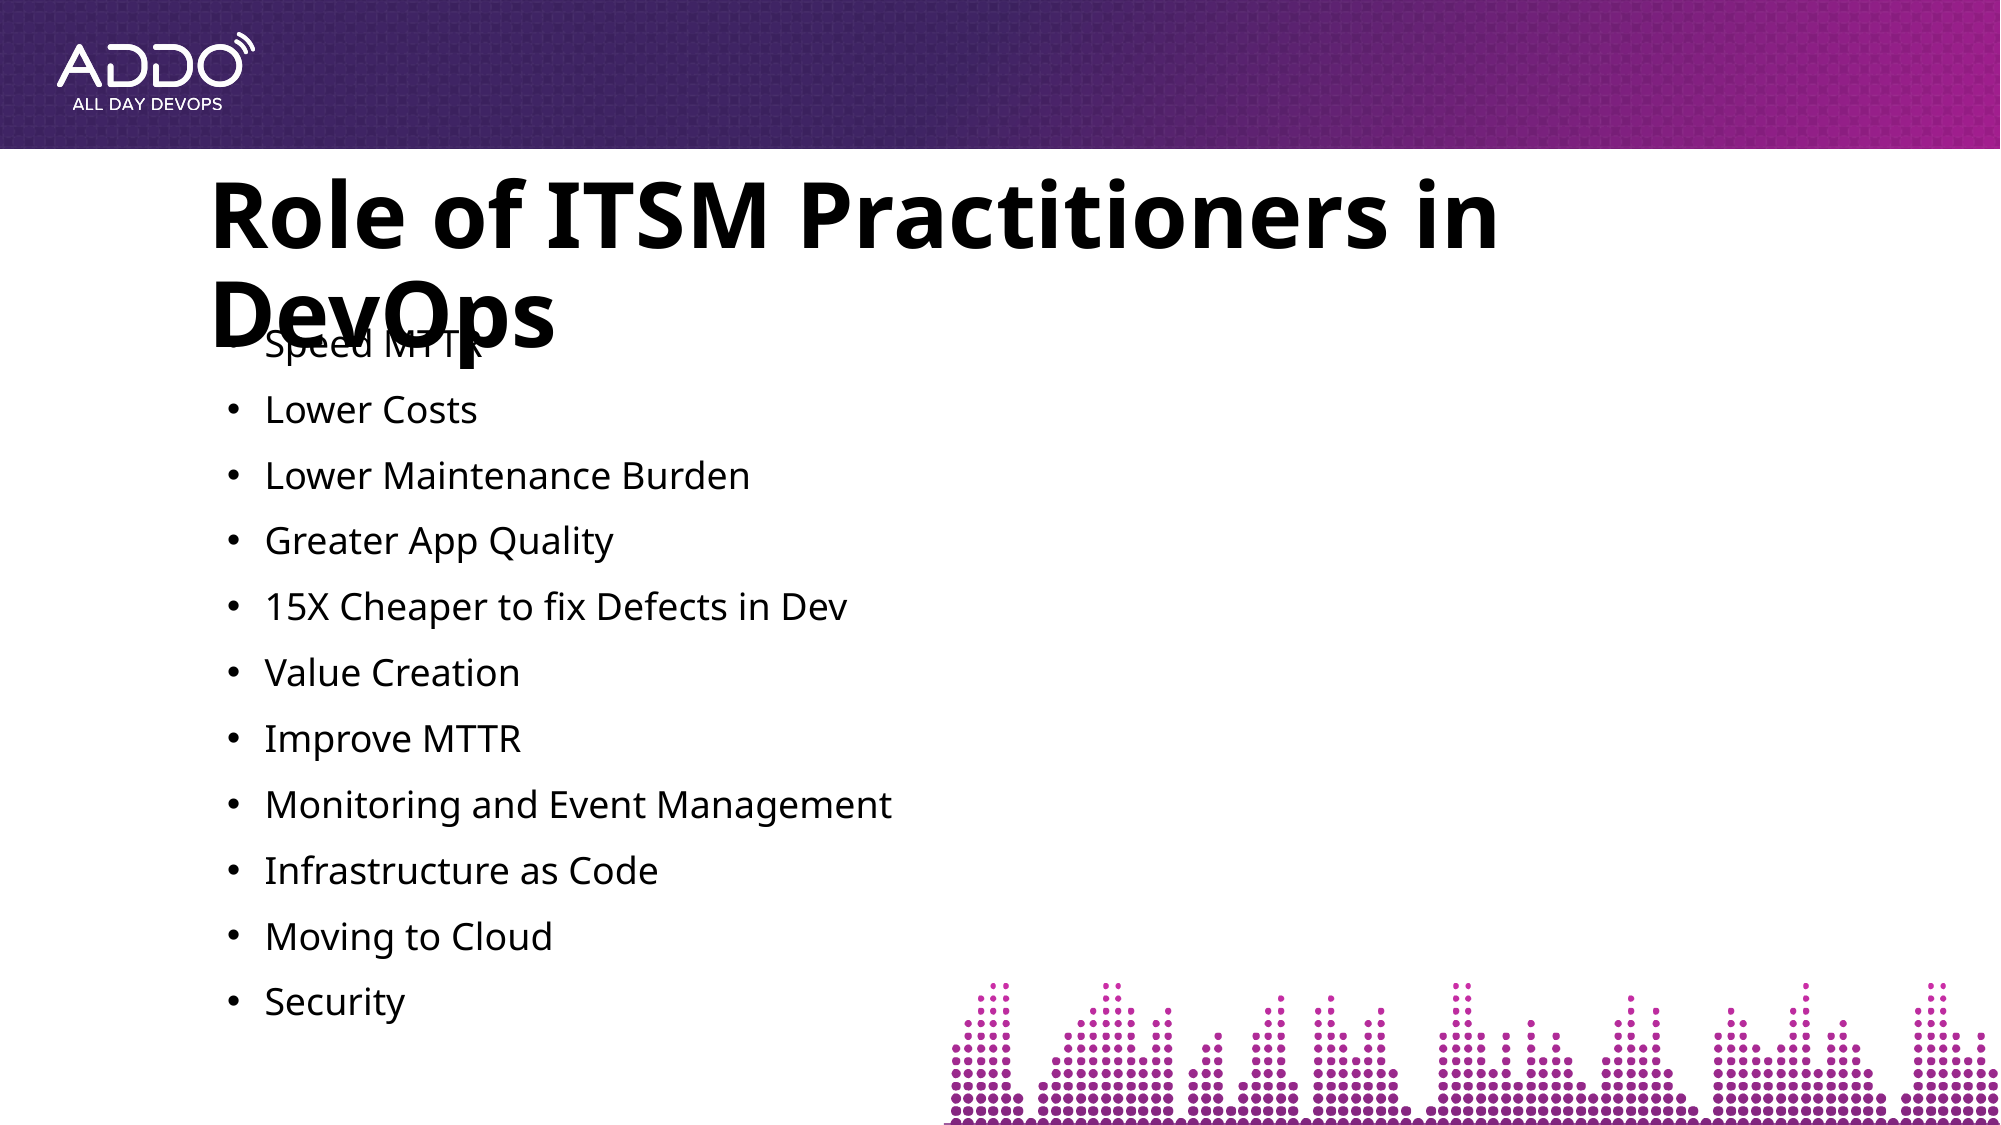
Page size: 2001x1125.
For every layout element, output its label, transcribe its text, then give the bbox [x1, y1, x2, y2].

picture [943, 983, 2000, 1125]
list Speed MTTR Lower Costs Lower Maintenance Burden Greater App Quality 15X Cheaper to fix Defects in Dev Value Creation Improve MTTR Monitoring and Event Management Infrastructure as Code Moving to Cloud Security [212, 312, 1876, 903]
picture [57, 32, 255, 110]
title Role of ITSM Practitioners in DevOps [193, 162, 1726, 346]
